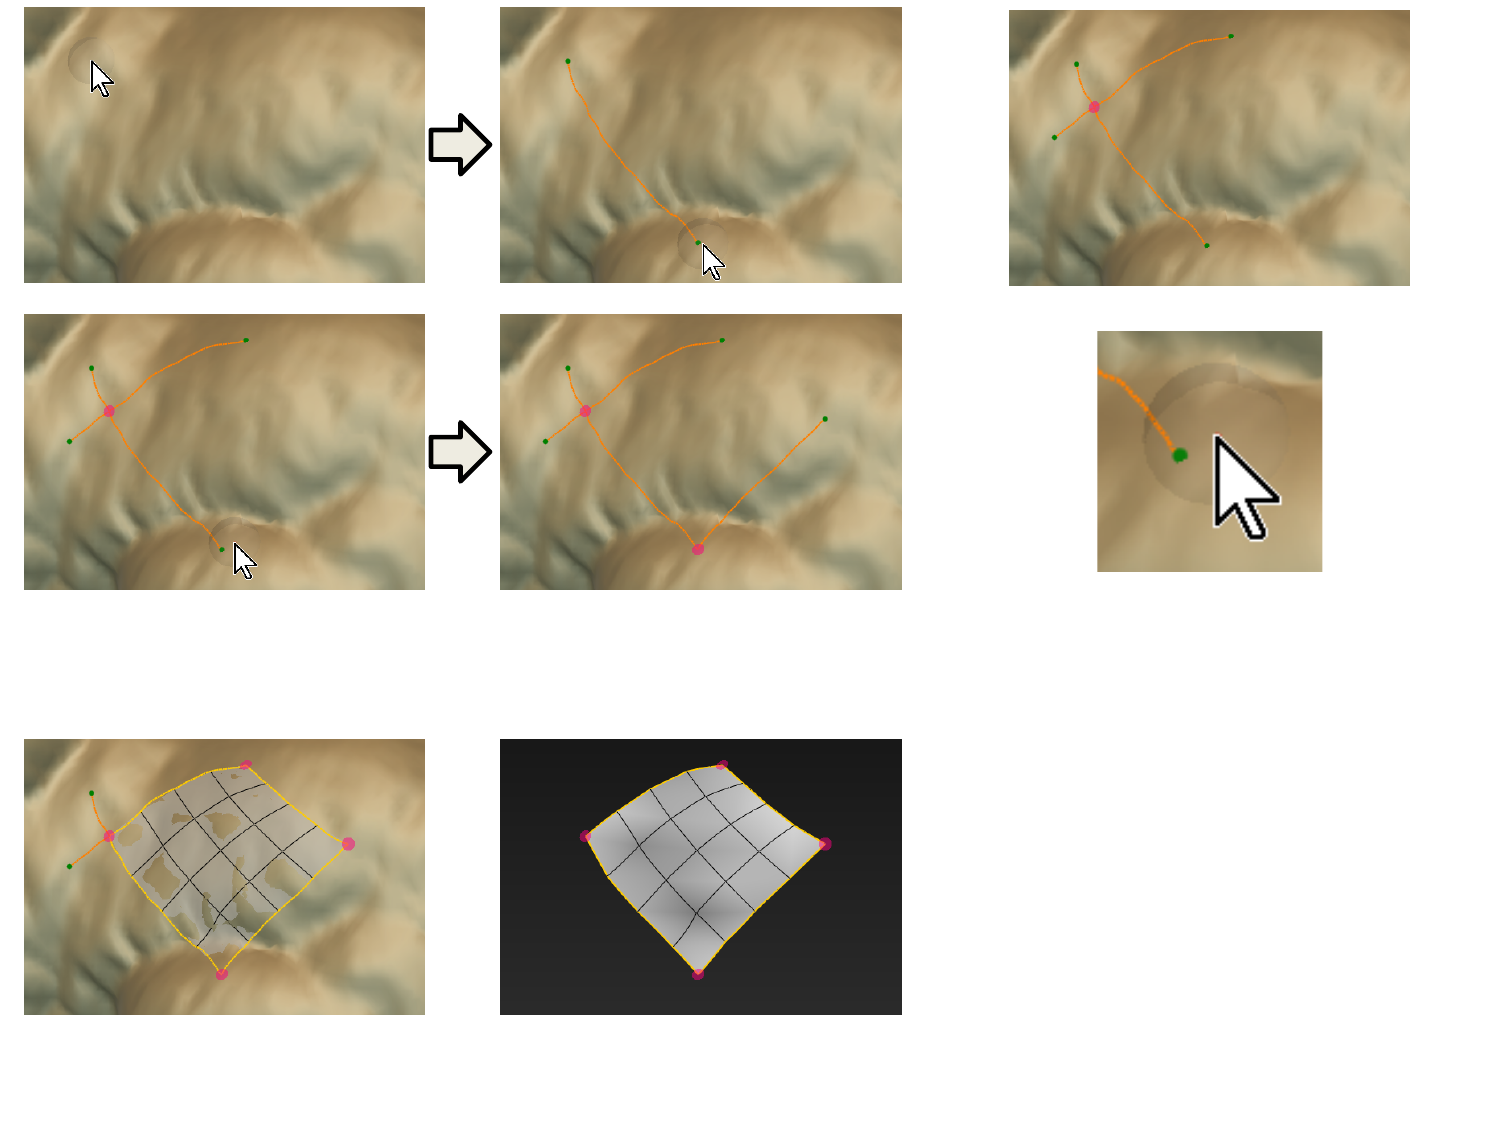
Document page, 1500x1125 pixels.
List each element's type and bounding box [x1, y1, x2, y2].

text_box [429, 113, 493, 177]
picture [500, 739, 902, 1015]
text_box [429, 420, 493, 484]
picture [24, 739, 426, 1015]
picture [500, 314, 902, 590]
picture [1097, 331, 1323, 573]
picture [1009, 10, 1411, 286]
picture [500, 7, 902, 283]
picture [24, 314, 426, 590]
picture [24, 7, 426, 283]
